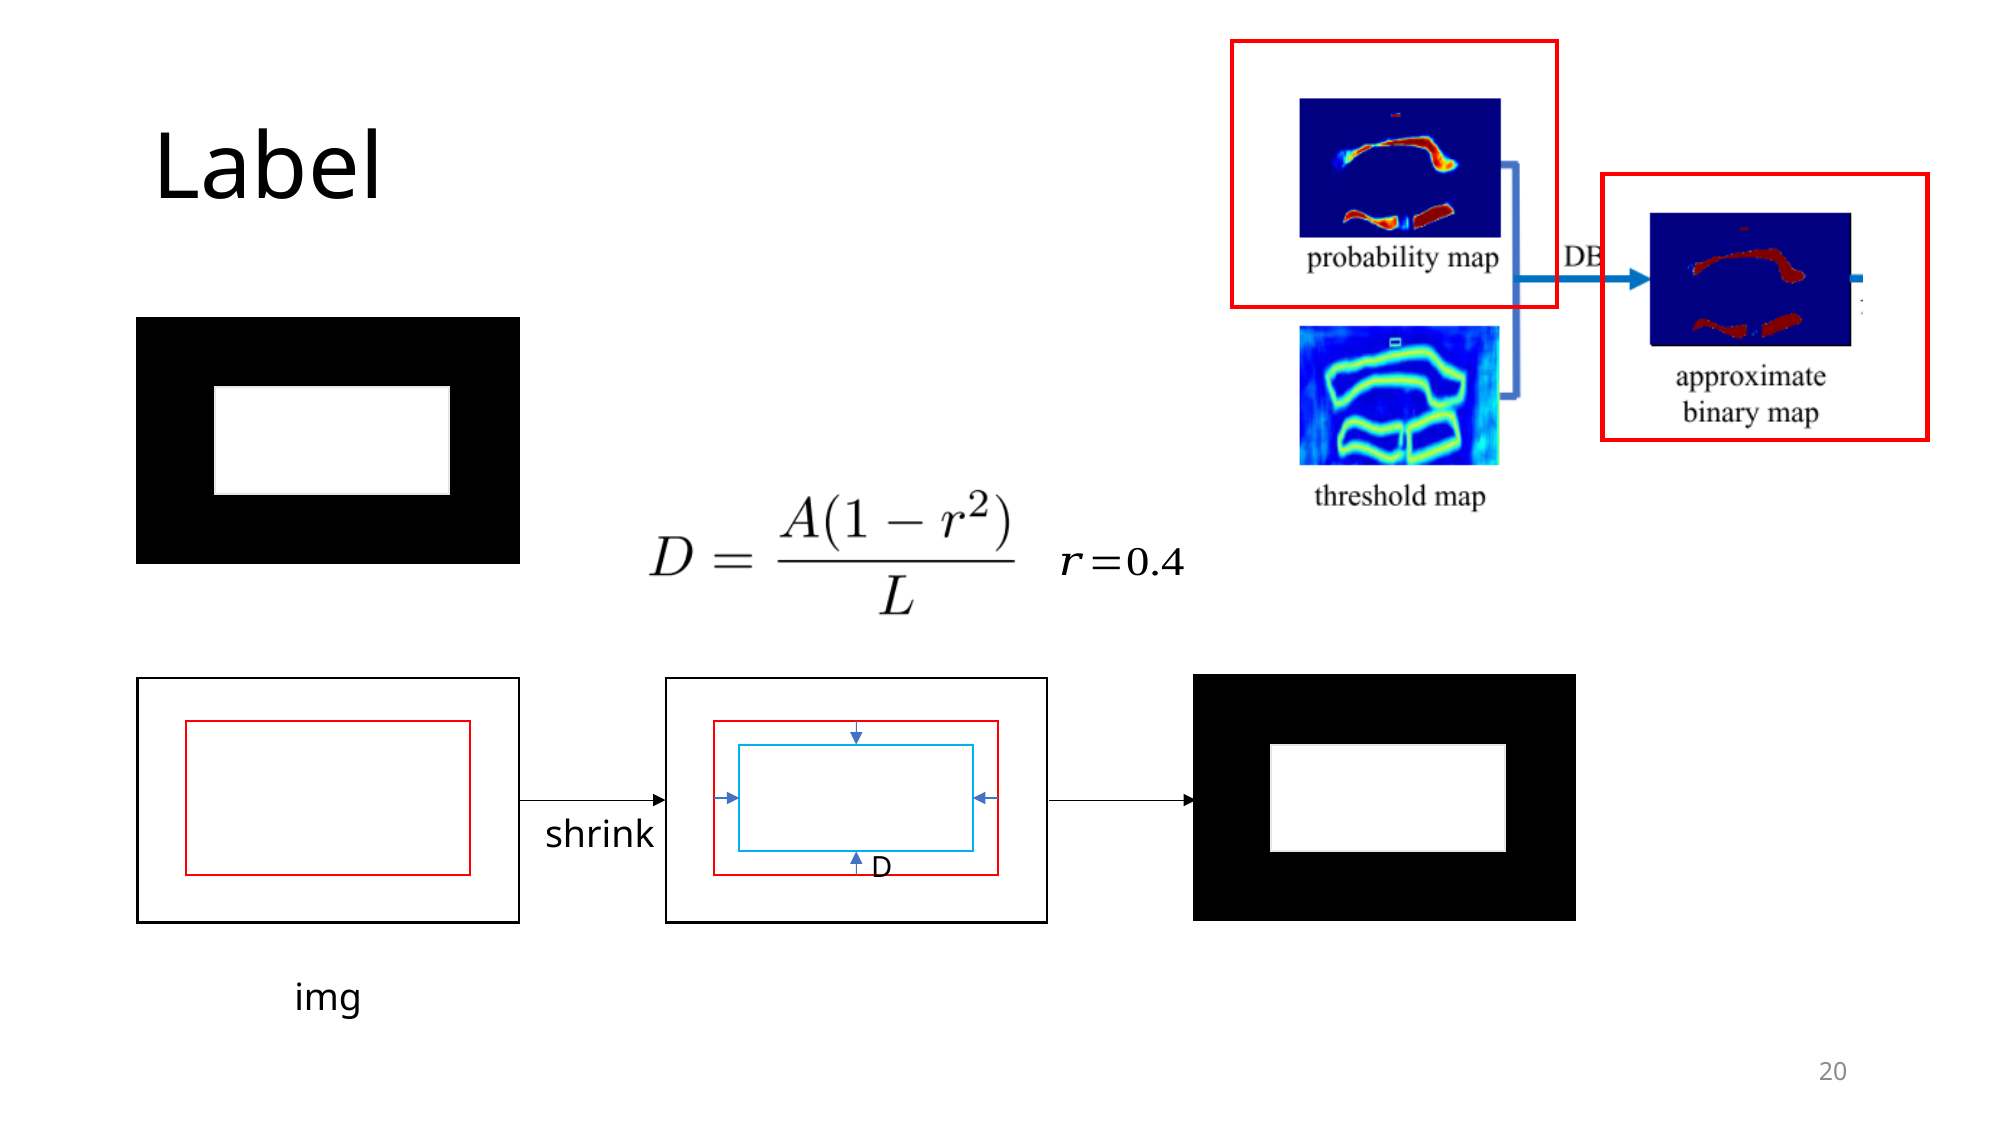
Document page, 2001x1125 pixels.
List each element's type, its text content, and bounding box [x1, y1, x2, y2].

picture [1297, 58, 1863, 532]
text_box [1231, 40, 1558, 308]
text_box [713, 720, 855, 876]
text_box [857, 720, 999, 797]
slide_number 20 [1412, 1042, 1863, 1103]
text_box [738, 744, 974, 852]
title Label [137, 59, 1231, 278]
text_box [904, 799, 999, 876]
text_box [1863, 173, 1929, 441]
text_box [1193, 674, 1576, 921]
picture [616, 460, 1069, 640]
text_box [136, 677, 520, 924]
text_box [214, 386, 450, 495]
text_box [136, 317, 520, 564]
text_box [665, 677, 1048, 924]
text_box [1270, 744, 1506, 852]
text_box shrink [530, 802, 670, 863]
text_box img [279, 965, 377, 1026]
text_box [185, 720, 471, 876]
text_box D [856, 840, 904, 891]
